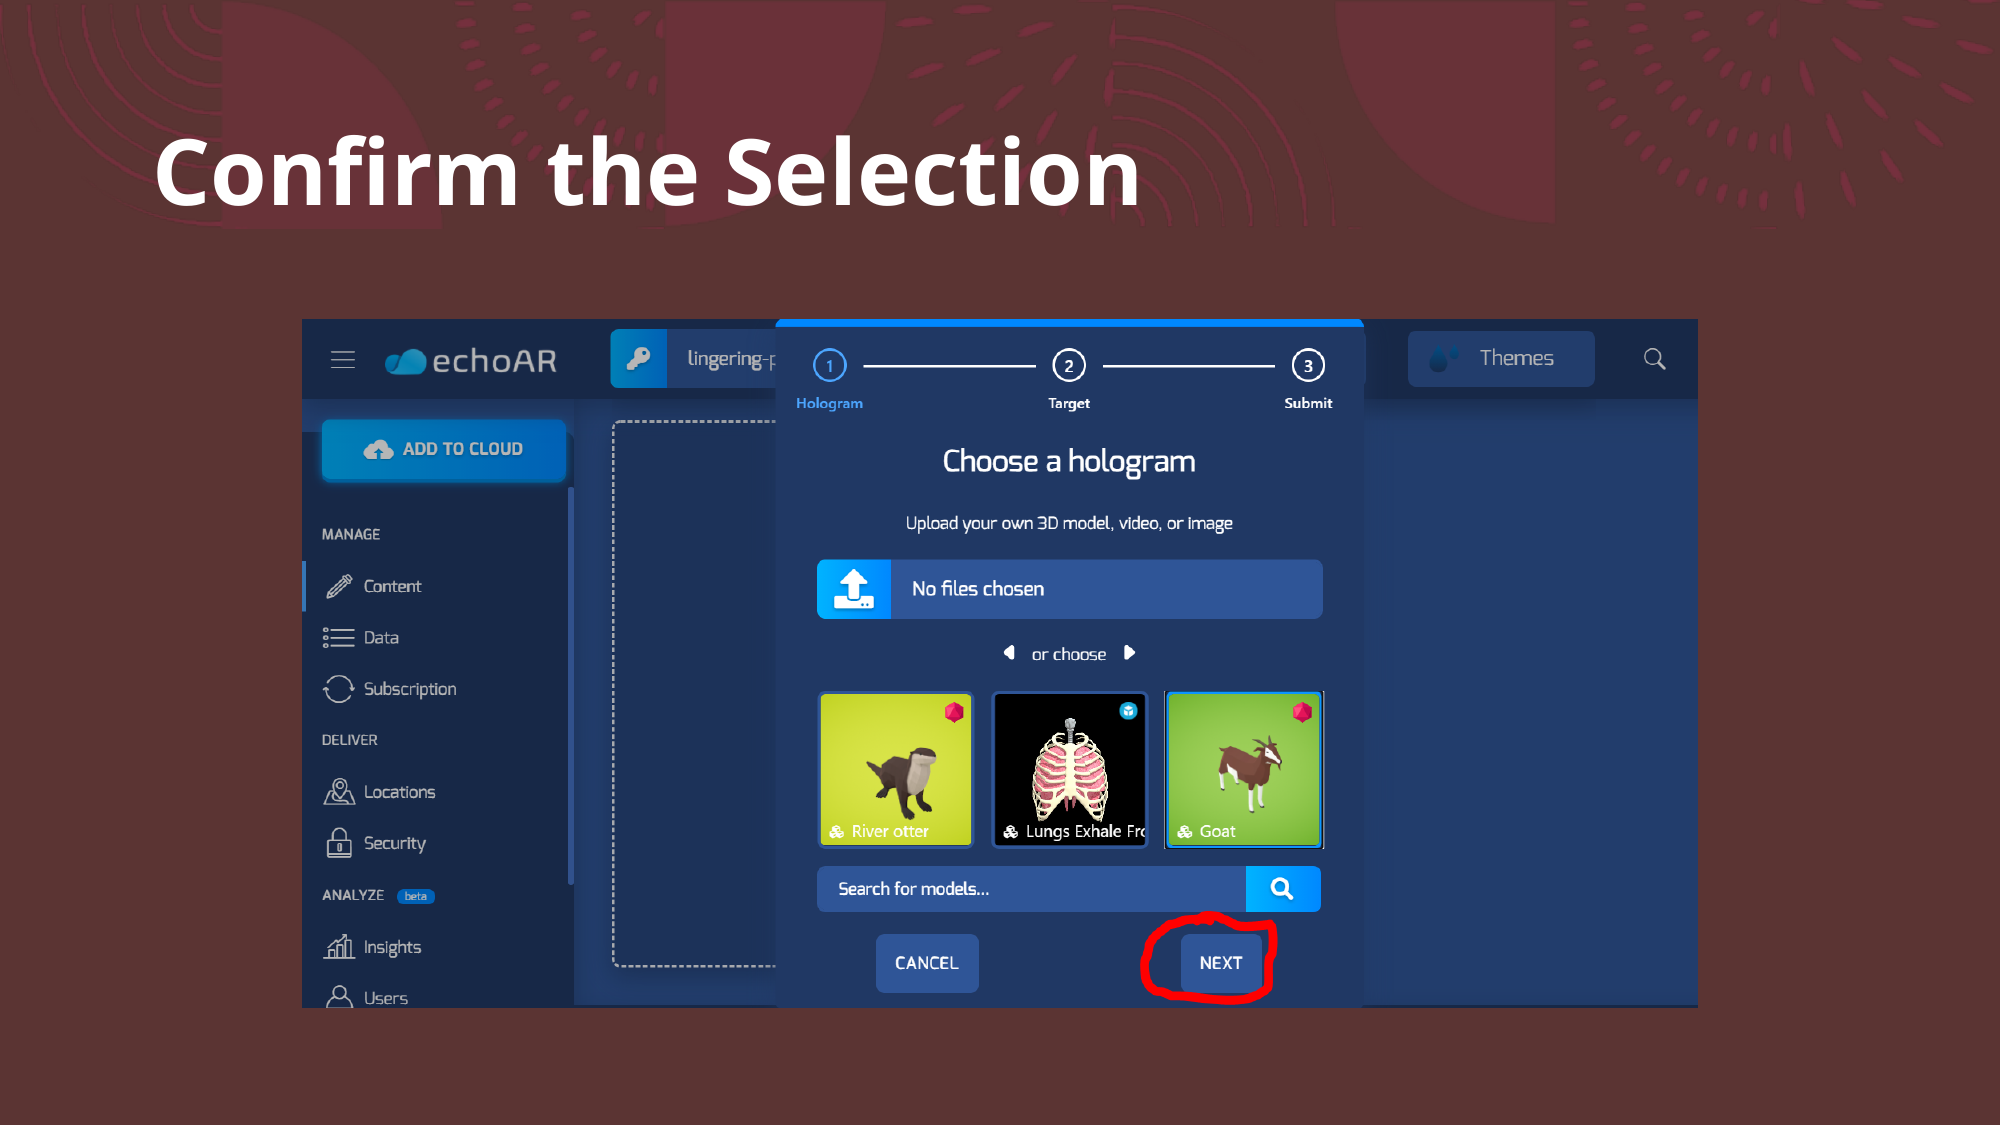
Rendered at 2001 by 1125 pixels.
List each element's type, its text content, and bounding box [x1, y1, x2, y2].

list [302, 319, 1698, 1009]
title Confirm the Selection [137, 60, 1863, 278]
